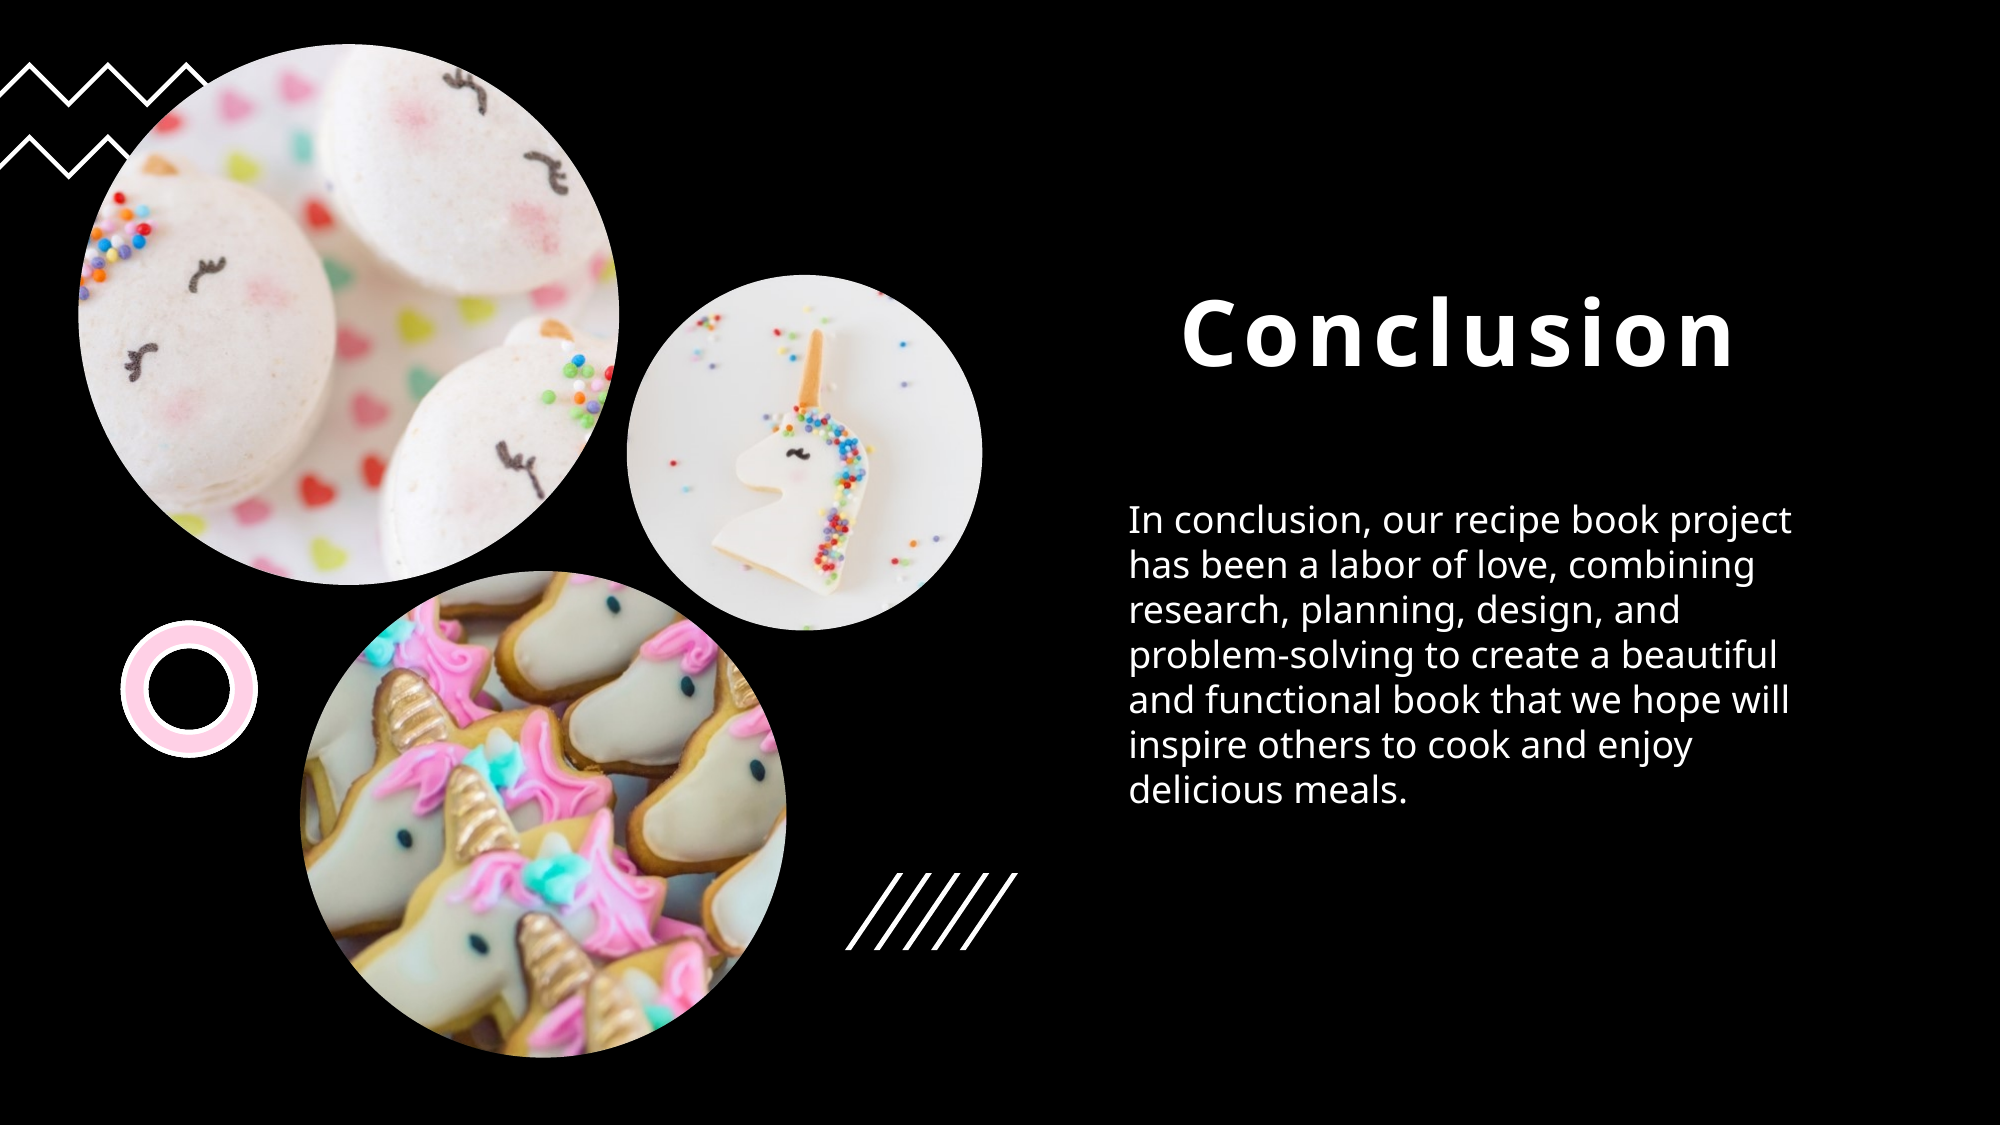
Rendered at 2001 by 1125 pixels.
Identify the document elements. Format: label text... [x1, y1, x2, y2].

title Conclusion [1164, 204, 1922, 395]
picture [78, 44, 983, 1058]
list In conclusion, our recipe book project has been a labor of love, combining research, planning, design, and problem-solving to create a beautiful and functional book that we hope will inspire others to cook and enjoy delicious meals. [1113, 488, 1867, 1125]
